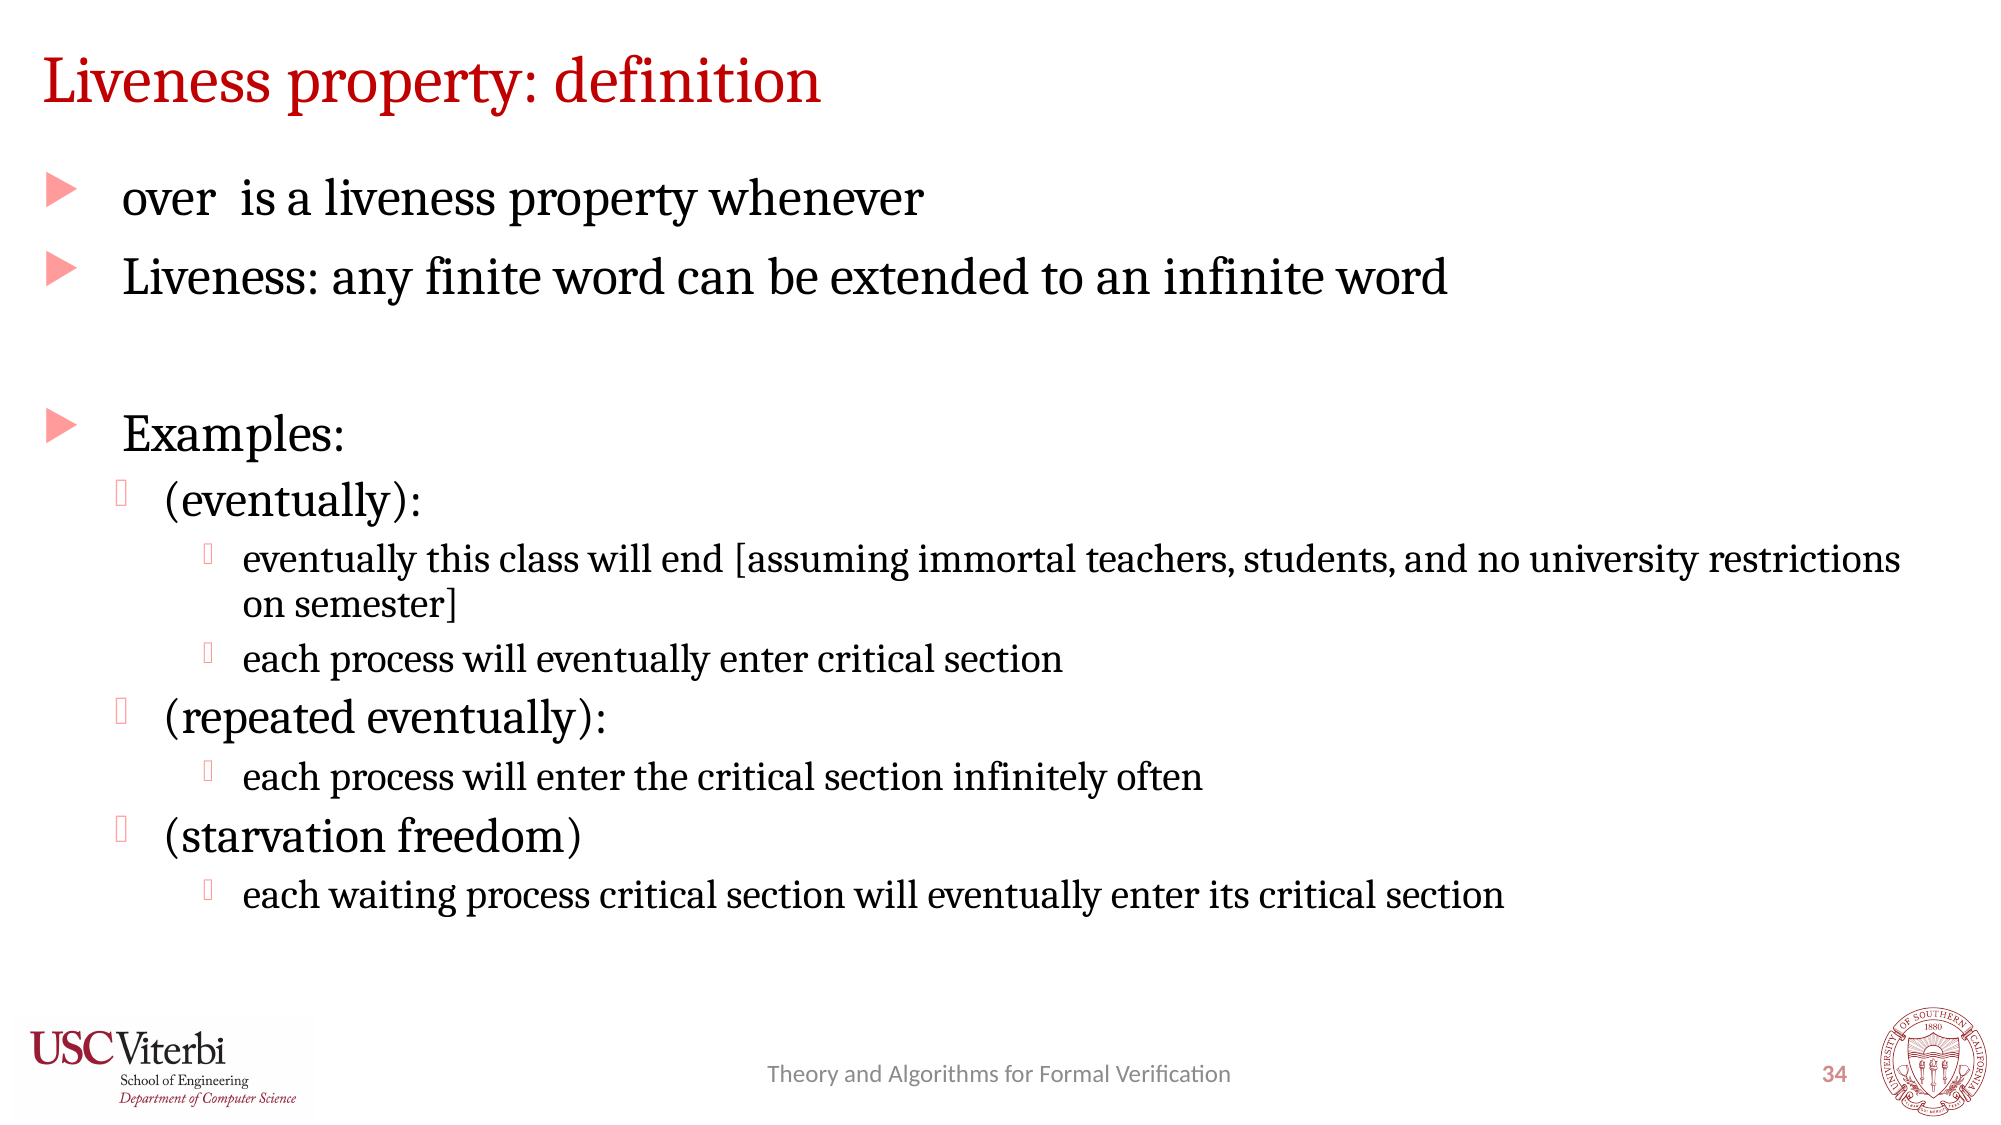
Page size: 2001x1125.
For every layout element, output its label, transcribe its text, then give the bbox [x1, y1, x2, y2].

title Liveness property: definition [27, 12, 1947, 150]
picture [1879, 1002, 1988, 1119]
footer Theory and Algorithms for Formal Verification [662, 1042, 1338, 1103]
slide_number 34 [1684, 1042, 1863, 1103]
picture [12, 1014, 316, 1119]
